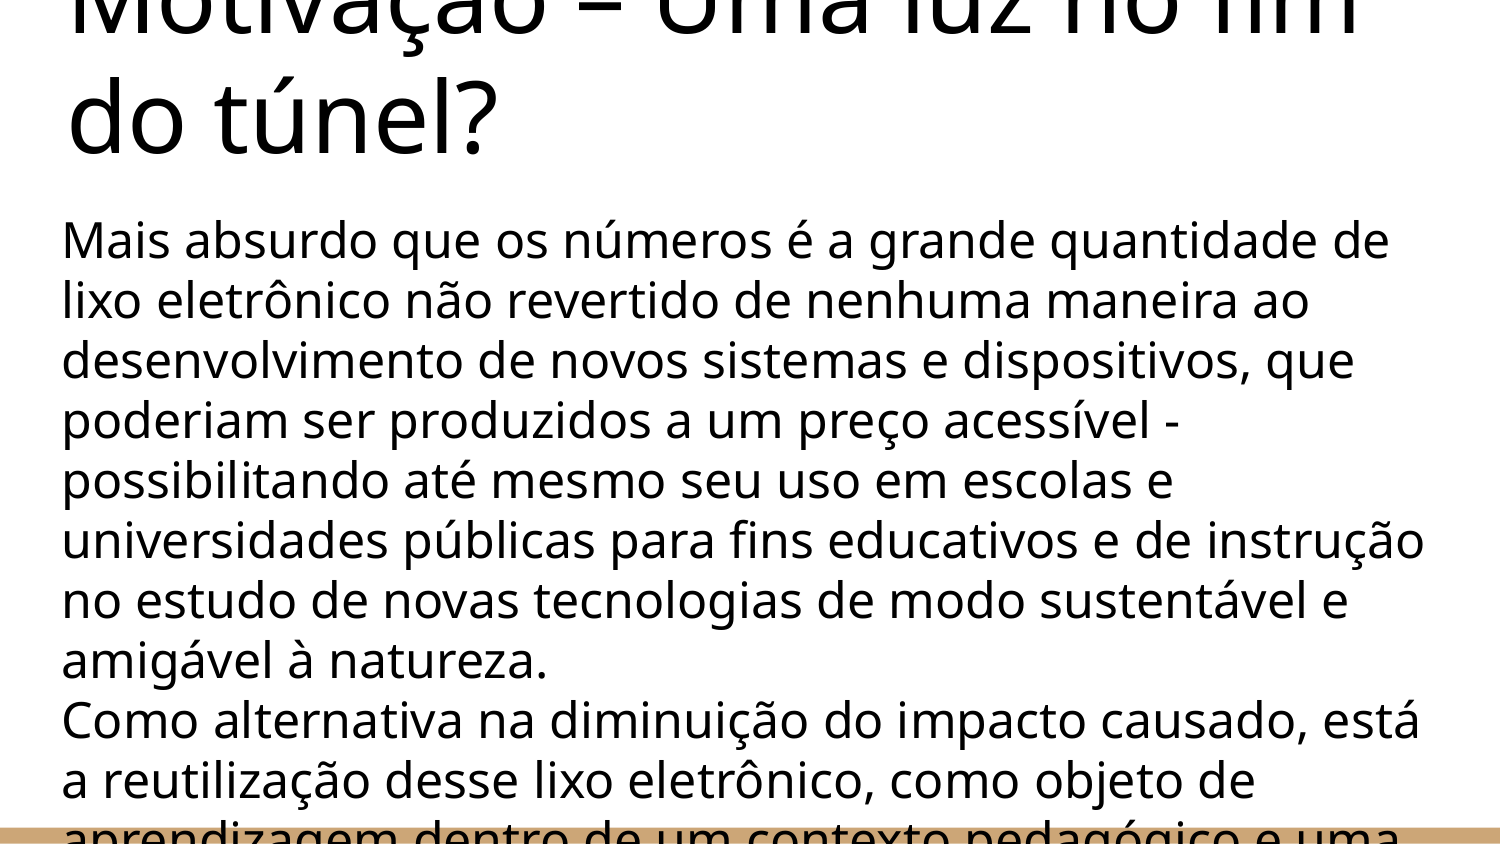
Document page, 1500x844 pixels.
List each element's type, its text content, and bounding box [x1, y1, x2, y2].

title Mais absurdo que os números é a grande quantidade de lixo eletrônico não revertido de nenhuma maneira ao desenvolvimento de novos sistemas e dispositivos, que poderiam ser produzidos a um preço acessível - possibilitando até mesmo seu uso em escolas e universidades públicas para fins educativos e de instrução no estudo de novas tecnologias de modo sustentável e amigável à natureza. Como alternativa na diminuição do impacto causado, está a reutilização desse lixo eletrônico, como objeto de aprendizagem dentro de um contexto pedagógico e uma forma de incentivo ao ensino, de uma forma sustentável. [46, 193, 1461, 746]
text_box Motivação – Uma luz no fim do túnel? [51, 51, 1449, 189]
